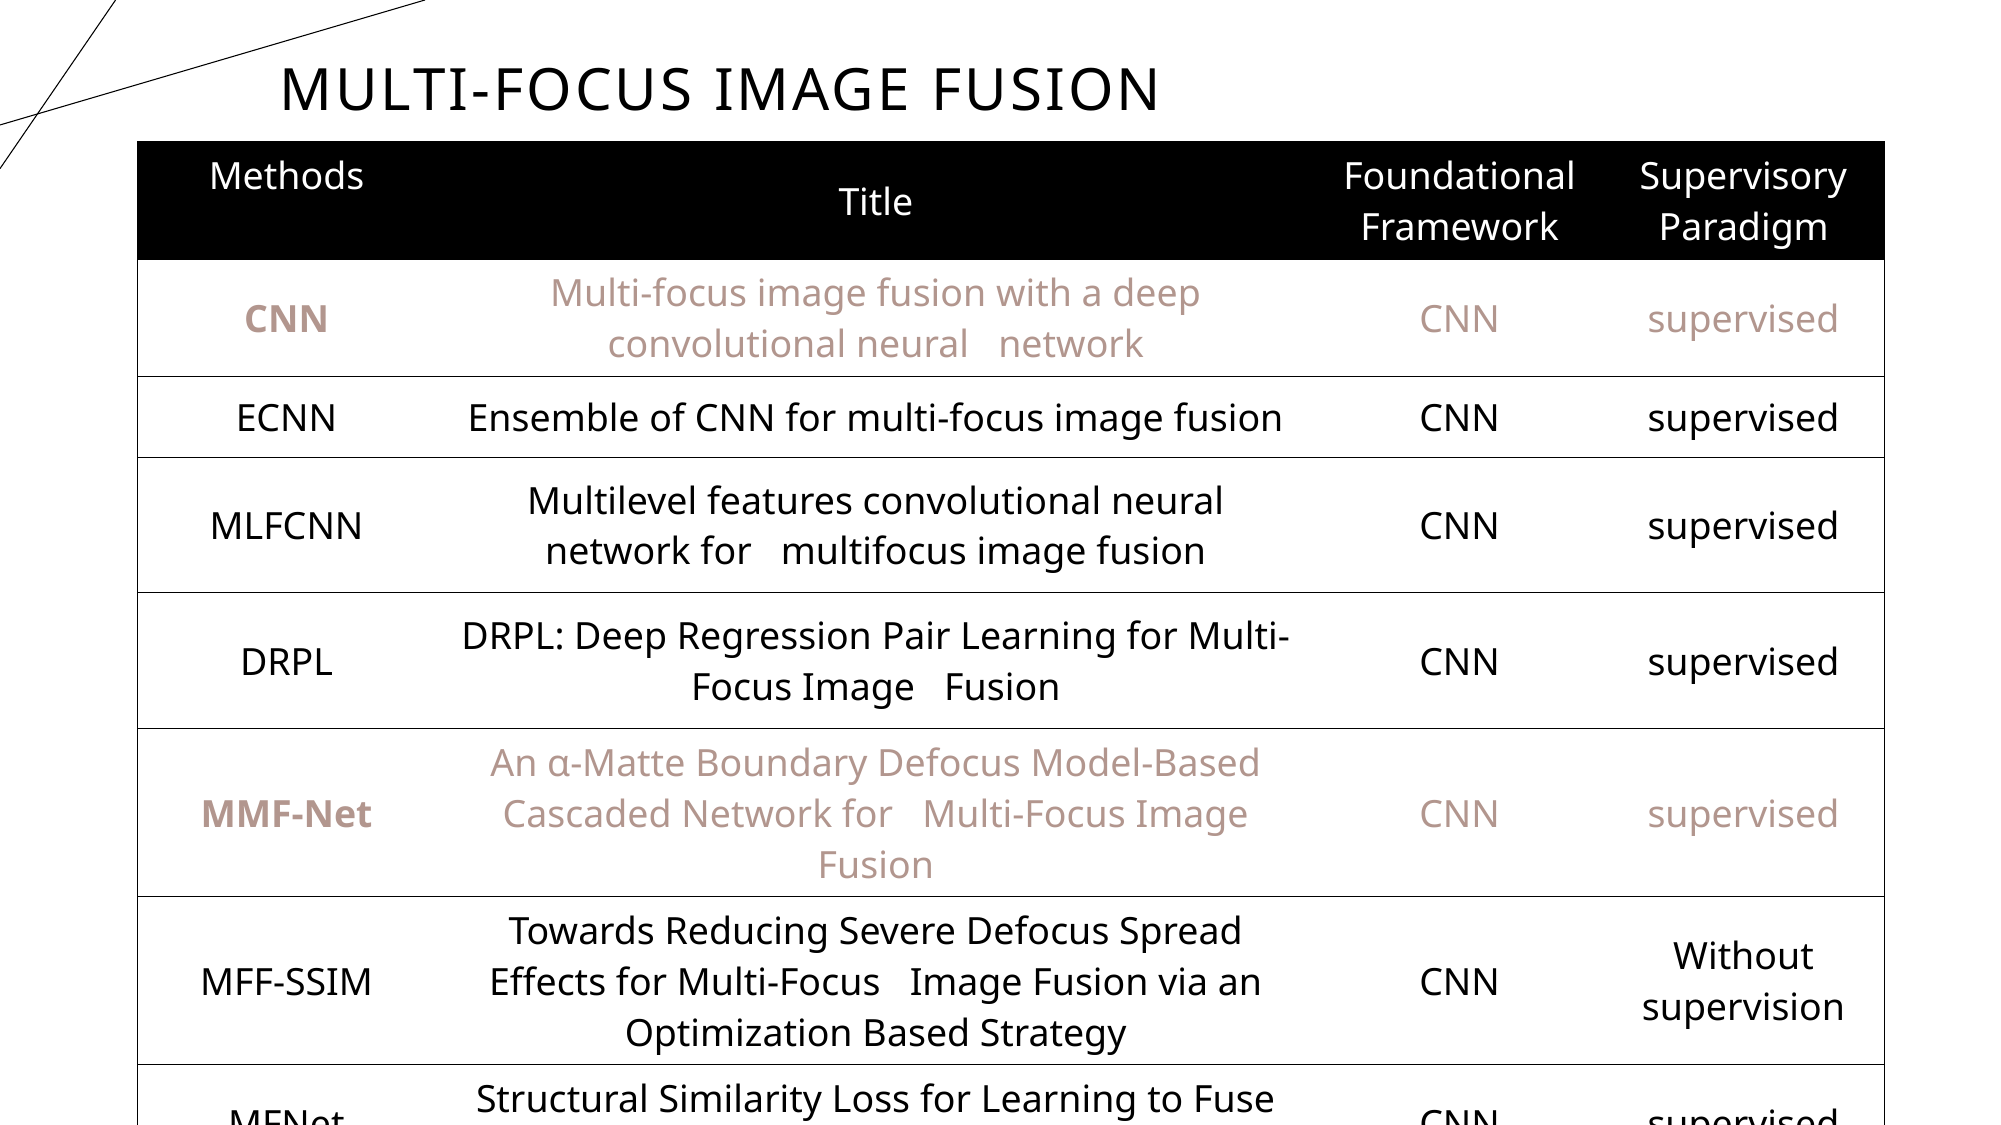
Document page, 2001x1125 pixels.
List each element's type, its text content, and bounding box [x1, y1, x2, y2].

table_cell supervised [1603, 729, 1884, 896]
table_header Title [436, 142, 1316, 259]
table_cell CNN [1316, 458, 1603, 592]
table_cell CNN [1316, 729, 1603, 896]
table_cell DRPL: Deep Regression Pair Learning for Multi-Focus Image Fusion [436, 593, 1316, 728]
table_cell An α-Matte Boundary Defocus Model-Based Cascaded Network for Multi-Focus Image Fusion [436, 729, 1316, 896]
table_cell supervised [1603, 260, 1884, 376]
table_cell Multi-focus image fusion with a deep convolutional neural network [436, 260, 1316, 376]
table_cell Multilevel features convolutional neural network for multifocus image fusion [436, 458, 1316, 592]
table_cell Without supervision [1603, 897, 1884, 1064]
table_cell Towards Reducing Severe Defocus Spread Effects for Multi-Focus Image Fusion via an Optimization Based Strategy [436, 897, 1316, 1064]
table_cell supervised [1603, 458, 1884, 592]
table_cell CNN [1316, 593, 1603, 728]
table_cell MLFCNN [138, 458, 436, 592]
table_cell CNN [1316, 1065, 1603, 1125]
text_box Multi-focus image fusion [264, 0, 1460, 133]
table_header Methods [138, 142, 436, 259]
table_cell CNN [1316, 897, 1603, 1064]
table_cell CNN [1316, 377, 1603, 457]
table_cell MFNet [138, 1065, 436, 1125]
table_cell CNN [138, 260, 436, 376]
table_cell ECNN [138, 377, 436, 457]
table_header Supervisory Paradigm [1603, 142, 1884, 259]
table_cell MMF-Net [138, 729, 436, 896]
table_cell DRPL [138, 593, 436, 728]
table_cell Structural Similarity Loss for Learning to Fuse Multi-Focus Images [436, 1065, 1316, 1125]
table_cell supervised [1603, 593, 1884, 728]
table_header Foundational Framework [1316, 142, 1603, 259]
table_cell CNN [1316, 260, 1603, 376]
table_cell supervised [1603, 377, 1884, 457]
table_cell supervised [1603, 1065, 1884, 1125]
table_cell Ensemble of CNN for multi-focus image fusion [436, 377, 1316, 457]
table_cell MFF-SSIM [138, 897, 436, 1064]
